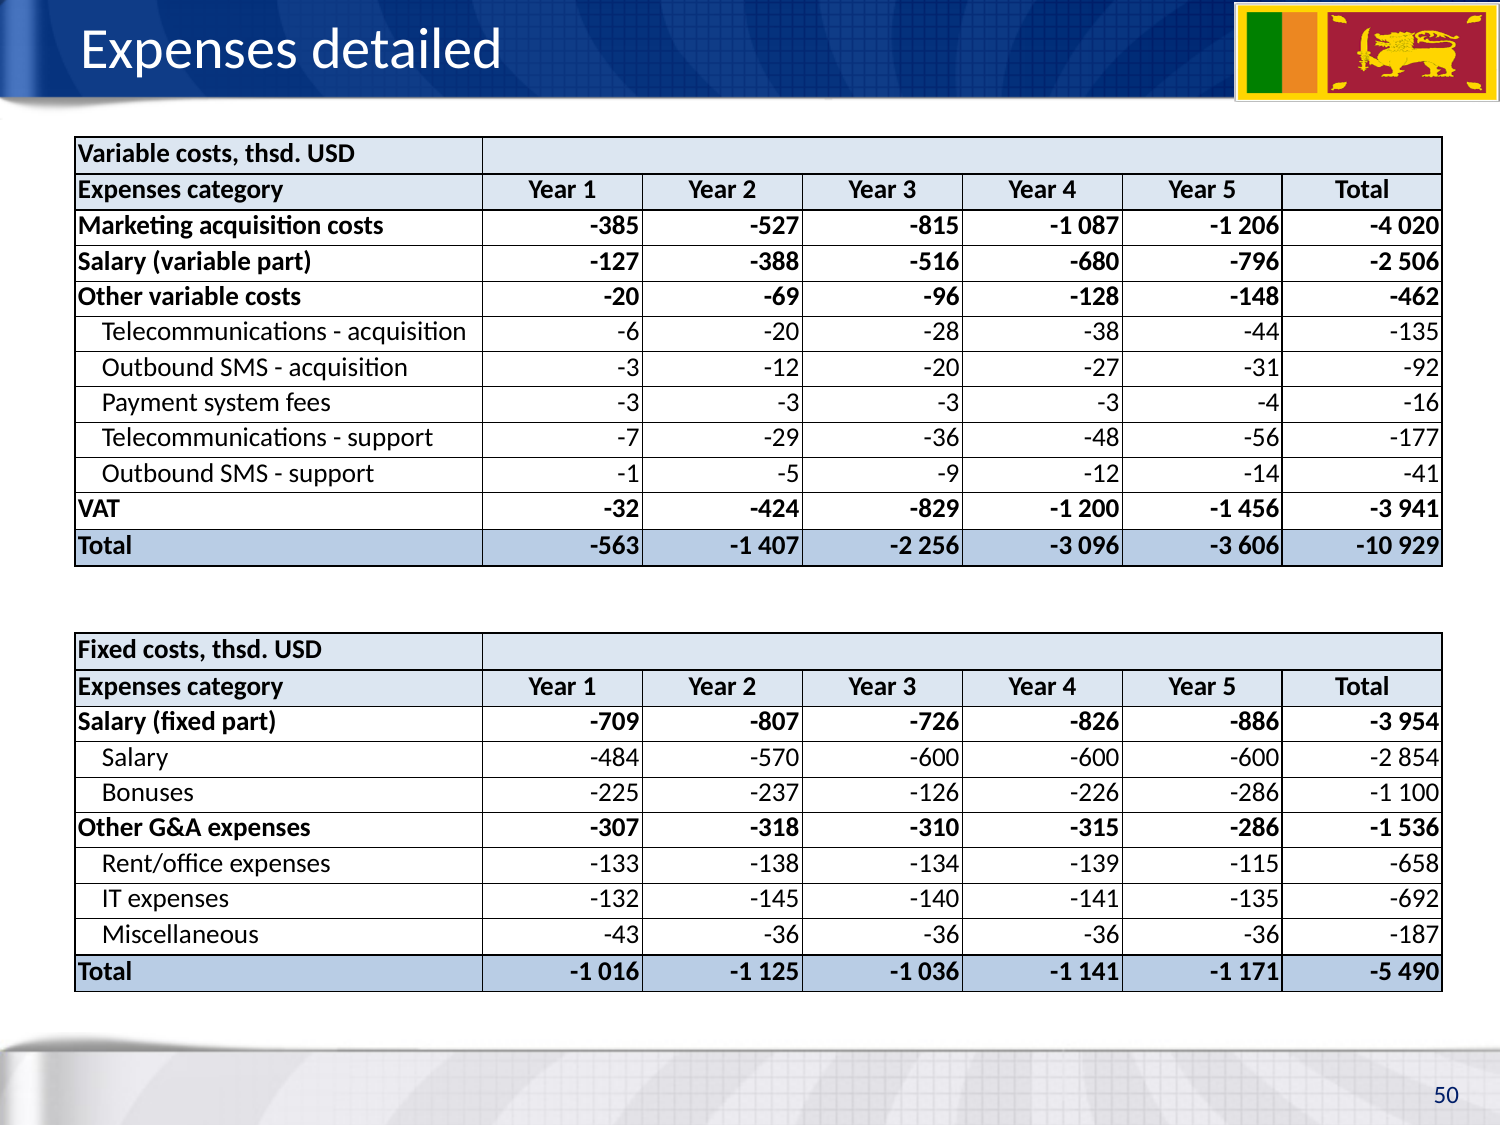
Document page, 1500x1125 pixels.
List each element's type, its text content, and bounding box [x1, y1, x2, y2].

table_cell -127 [483, 246, 642, 281]
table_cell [1283, 778, 1441, 812]
table_cell -1 [483, 458, 642, 492]
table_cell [483, 919, 642, 954]
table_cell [1283, 848, 1441, 883]
table_cell -1 087 [963, 211, 1122, 245]
table_cell -3 [483, 352, 642, 386]
slide_number 50 [1356, 1070, 1475, 1117]
table_cell -1 206 [1123, 211, 1281, 245]
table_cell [76, 671, 482, 706]
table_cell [963, 742, 1122, 777]
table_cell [803, 530, 962, 565]
table_cell -29 [643, 423, 802, 457]
table_cell -527 [643, 211, 802, 245]
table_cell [643, 707, 802, 741]
title Expenses detailed [64, 19, 1228, 71]
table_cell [1283, 493, 1441, 529]
table_cell Marketing acquisition costs [76, 211, 482, 245]
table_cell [1123, 956, 1281, 991]
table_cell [803, 884, 962, 918]
table_cell -128 [963, 282, 1122, 316]
table_cell -20 [643, 317, 802, 351]
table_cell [1283, 707, 1441, 741]
table_cell -14 [1123, 458, 1281, 492]
table_cell -3 [803, 387, 962, 422]
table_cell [76, 919, 482, 954]
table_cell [803, 848, 962, 883]
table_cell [803, 956, 962, 991]
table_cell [643, 530, 802, 565]
table_cell -388 [643, 246, 802, 281]
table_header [483, 634, 1441, 669]
table_cell -41 [1283, 458, 1441, 492]
table_cell -680 [963, 246, 1122, 281]
table_cell -27 [963, 352, 1122, 386]
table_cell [76, 813, 482, 847]
table_cell Year 3 [803, 175, 962, 209]
table_cell Other variable costs [76, 282, 482, 316]
table_cell -20 [483, 282, 642, 316]
table_cell -48 [963, 423, 1122, 457]
table_cell -92 [1283, 352, 1441, 386]
table_cell -516 [803, 246, 962, 281]
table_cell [963, 956, 1122, 991]
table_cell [1283, 530, 1441, 565]
table_cell -815 [803, 211, 962, 245]
table_header Variable costs, thsd. USD [76, 138, 482, 173]
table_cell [1123, 707, 1281, 741]
table_cell -3 [483, 387, 642, 422]
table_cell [963, 530, 1122, 565]
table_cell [803, 778, 962, 812]
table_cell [803, 919, 962, 954]
table_cell -148 [1123, 282, 1281, 316]
table_cell -36 [803, 423, 962, 457]
table_cell -385 [483, 211, 642, 245]
table_cell Year 2 [643, 175, 802, 209]
table_header [483, 138, 1441, 173]
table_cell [1123, 493, 1281, 529]
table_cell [643, 778, 802, 812]
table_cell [963, 778, 1122, 812]
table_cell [1123, 530, 1281, 565]
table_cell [1123, 813, 1281, 847]
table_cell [483, 493, 642, 529]
table_cell -44 [1123, 317, 1281, 351]
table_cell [76, 778, 482, 812]
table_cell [643, 956, 802, 991]
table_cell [483, 671, 642, 706]
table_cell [76, 742, 482, 777]
table_cell Telecommunications - support [76, 423, 482, 457]
table_cell Expenses category [76, 175, 482, 209]
table_cell -4 [1123, 387, 1281, 422]
table_cell Payment system fees [76, 387, 482, 422]
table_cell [76, 530, 482, 565]
table_cell -28 [803, 317, 962, 351]
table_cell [803, 742, 962, 777]
table_cell -3 [963, 387, 1122, 422]
table_cell -20 [803, 352, 962, 386]
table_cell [1283, 919, 1441, 954]
table_cell -12 [643, 352, 802, 386]
table_cell -3 [643, 387, 802, 422]
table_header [76, 634, 482, 669]
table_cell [963, 493, 1122, 529]
table_cell -31 [1123, 352, 1281, 386]
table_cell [963, 707, 1122, 741]
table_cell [483, 530, 642, 565]
table_cell Telecommunications - acquisition [76, 317, 482, 351]
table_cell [643, 742, 802, 777]
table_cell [76, 707, 482, 741]
table_cell -56 [1123, 423, 1281, 457]
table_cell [483, 813, 642, 847]
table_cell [483, 848, 642, 883]
table_cell -16 [1283, 387, 1441, 422]
table_cell -5 [643, 458, 802, 492]
table_cell Outbound SMS - support [76, 458, 482, 492]
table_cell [483, 707, 642, 741]
table_cell -38 [963, 317, 1122, 351]
table_cell Salary (variable part) [76, 246, 482, 281]
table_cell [803, 671, 962, 706]
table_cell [803, 707, 962, 741]
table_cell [963, 671, 1122, 706]
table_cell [1123, 742, 1281, 777]
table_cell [1123, 848, 1281, 883]
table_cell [483, 778, 642, 812]
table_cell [803, 813, 962, 847]
table_cell -177 [1283, 423, 1441, 457]
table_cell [76, 493, 482, 529]
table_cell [963, 919, 1122, 954]
table_cell Year 1 [483, 175, 642, 209]
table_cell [963, 813, 1122, 847]
table_cell -4 020 [1283, 211, 1441, 245]
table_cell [643, 848, 802, 883]
table_cell Year 4 [963, 175, 1122, 209]
table_cell -9 [803, 458, 962, 492]
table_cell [1283, 742, 1441, 777]
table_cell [643, 813, 802, 847]
table_cell -2 506 [1283, 246, 1441, 281]
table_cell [1283, 813, 1441, 847]
table_cell -135 [1283, 317, 1441, 351]
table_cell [963, 884, 1122, 918]
table_cell Outbound SMS - acquisition [76, 352, 482, 386]
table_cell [643, 884, 802, 918]
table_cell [803, 493, 962, 529]
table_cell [643, 671, 802, 706]
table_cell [1283, 671, 1441, 706]
table_cell Year 5 [1123, 175, 1281, 209]
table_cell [483, 884, 642, 918]
table_cell -12 [963, 458, 1122, 492]
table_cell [76, 884, 482, 918]
picture [0, 0, 1500, 120]
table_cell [1283, 884, 1441, 918]
table_cell -96 [803, 282, 962, 316]
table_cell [76, 956, 482, 991]
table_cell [483, 742, 642, 777]
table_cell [643, 919, 802, 954]
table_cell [963, 848, 1122, 883]
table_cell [1123, 884, 1281, 918]
table_cell -6 [483, 317, 642, 351]
picture [0, 1032, 1500, 1125]
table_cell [643, 493, 802, 529]
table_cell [1123, 919, 1281, 954]
table_cell -69 [643, 282, 802, 316]
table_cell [1123, 778, 1281, 812]
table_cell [76, 848, 482, 883]
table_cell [483, 956, 642, 991]
table_cell -462 [1283, 282, 1441, 316]
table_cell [1123, 671, 1281, 706]
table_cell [1283, 956, 1441, 991]
table_cell -7 [483, 423, 642, 457]
table_cell Total [1283, 175, 1441, 209]
table_cell -796 [1123, 246, 1281, 281]
